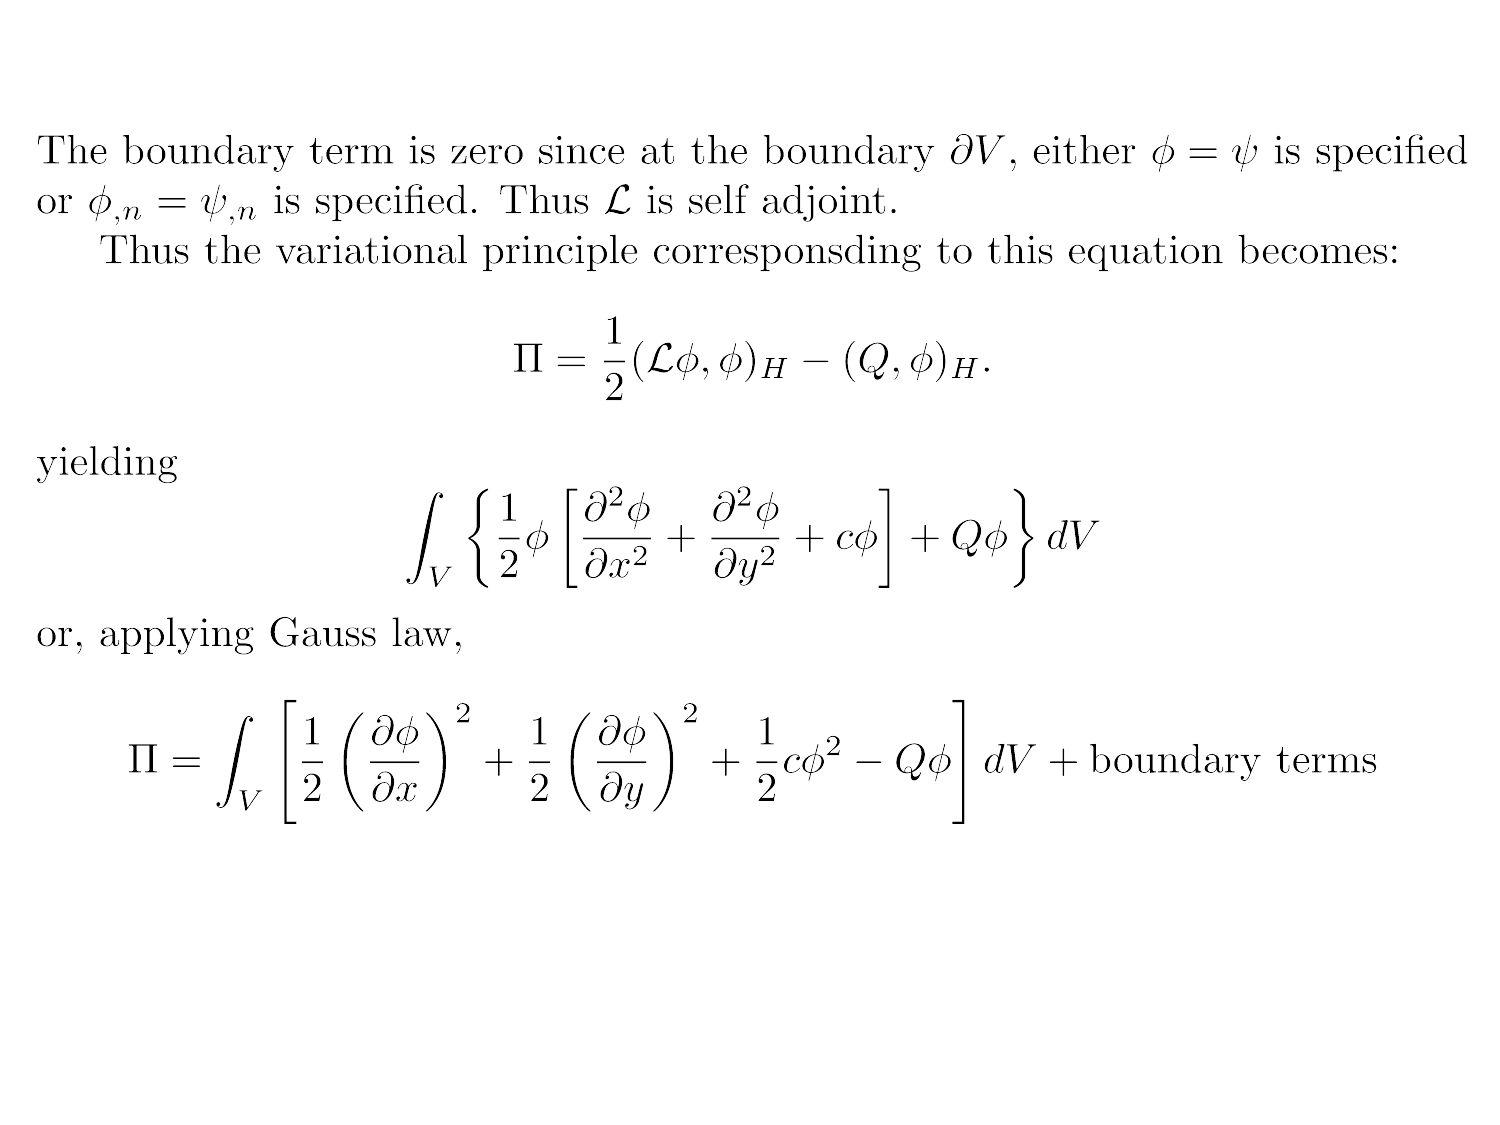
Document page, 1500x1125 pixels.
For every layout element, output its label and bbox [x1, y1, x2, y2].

picture [33, 131, 1472, 828]
